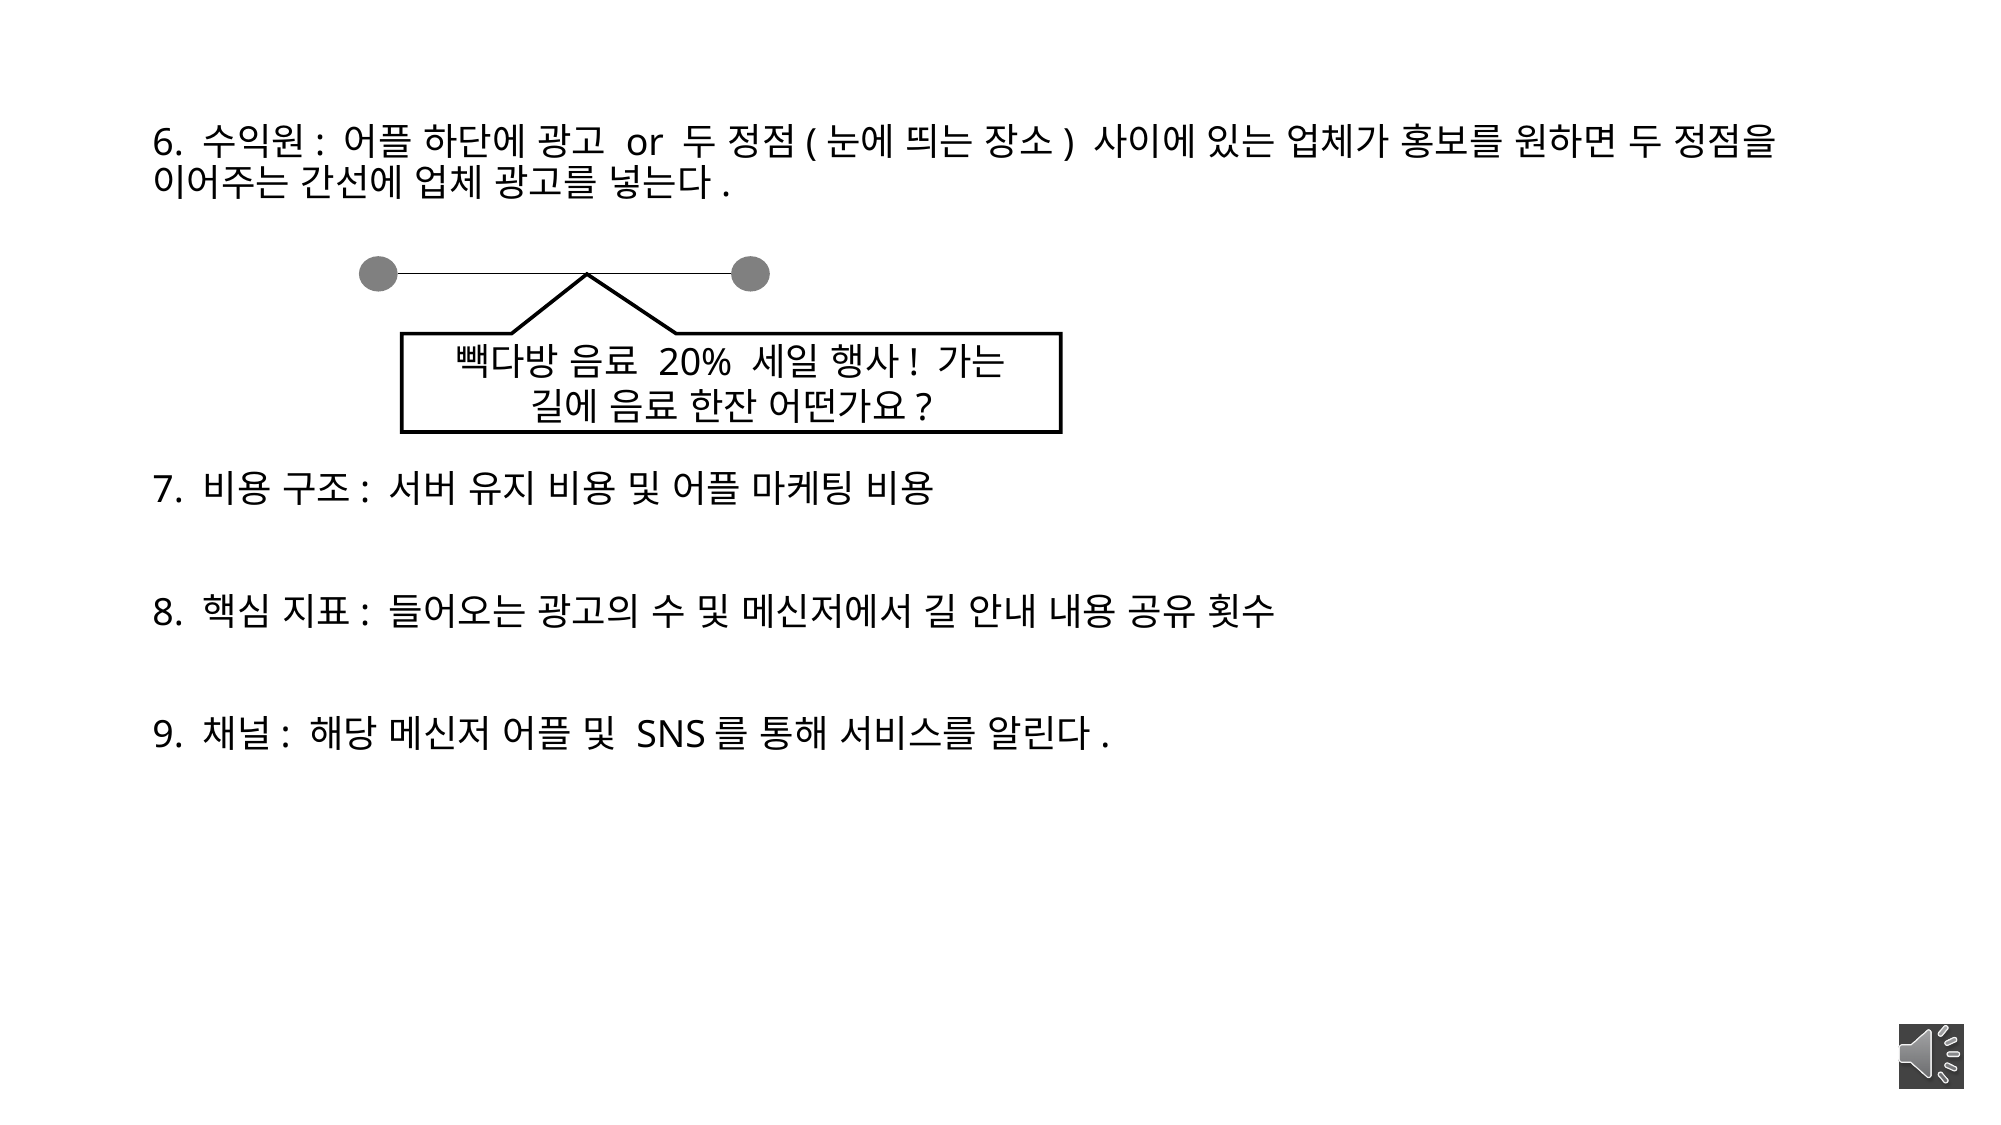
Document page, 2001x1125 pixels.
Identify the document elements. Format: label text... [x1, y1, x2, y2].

picture [1897, 1022, 1965, 1090]
text_box [730, 255, 771, 293]
list 6. 수익원: 어플 하단에 광고 or 두 정점(눈에 띄는 장소) 사이에 있는 업체가 홍보를 원하면 두 정점을 이어주는 간선에 업체 광고를 넣는다. 7. 비용 구조: 서버 유지 비용 및 어플 마케팅 비용 8. 핵심 지표: 들어오는 광고의 수 및 메신저에서 길 안내 내용 공유 횟수 9. 채널: 해당 메신저 어플 및 SNS를 통해 서비스를 알린다. [137, 115, 1863, 1014]
text_box [357, 255, 399, 293]
text_box 빽다방 음료 20% 세일 행사! 가는 길에 음료 한잔 어떤가요? [400, 274, 1062, 433]
